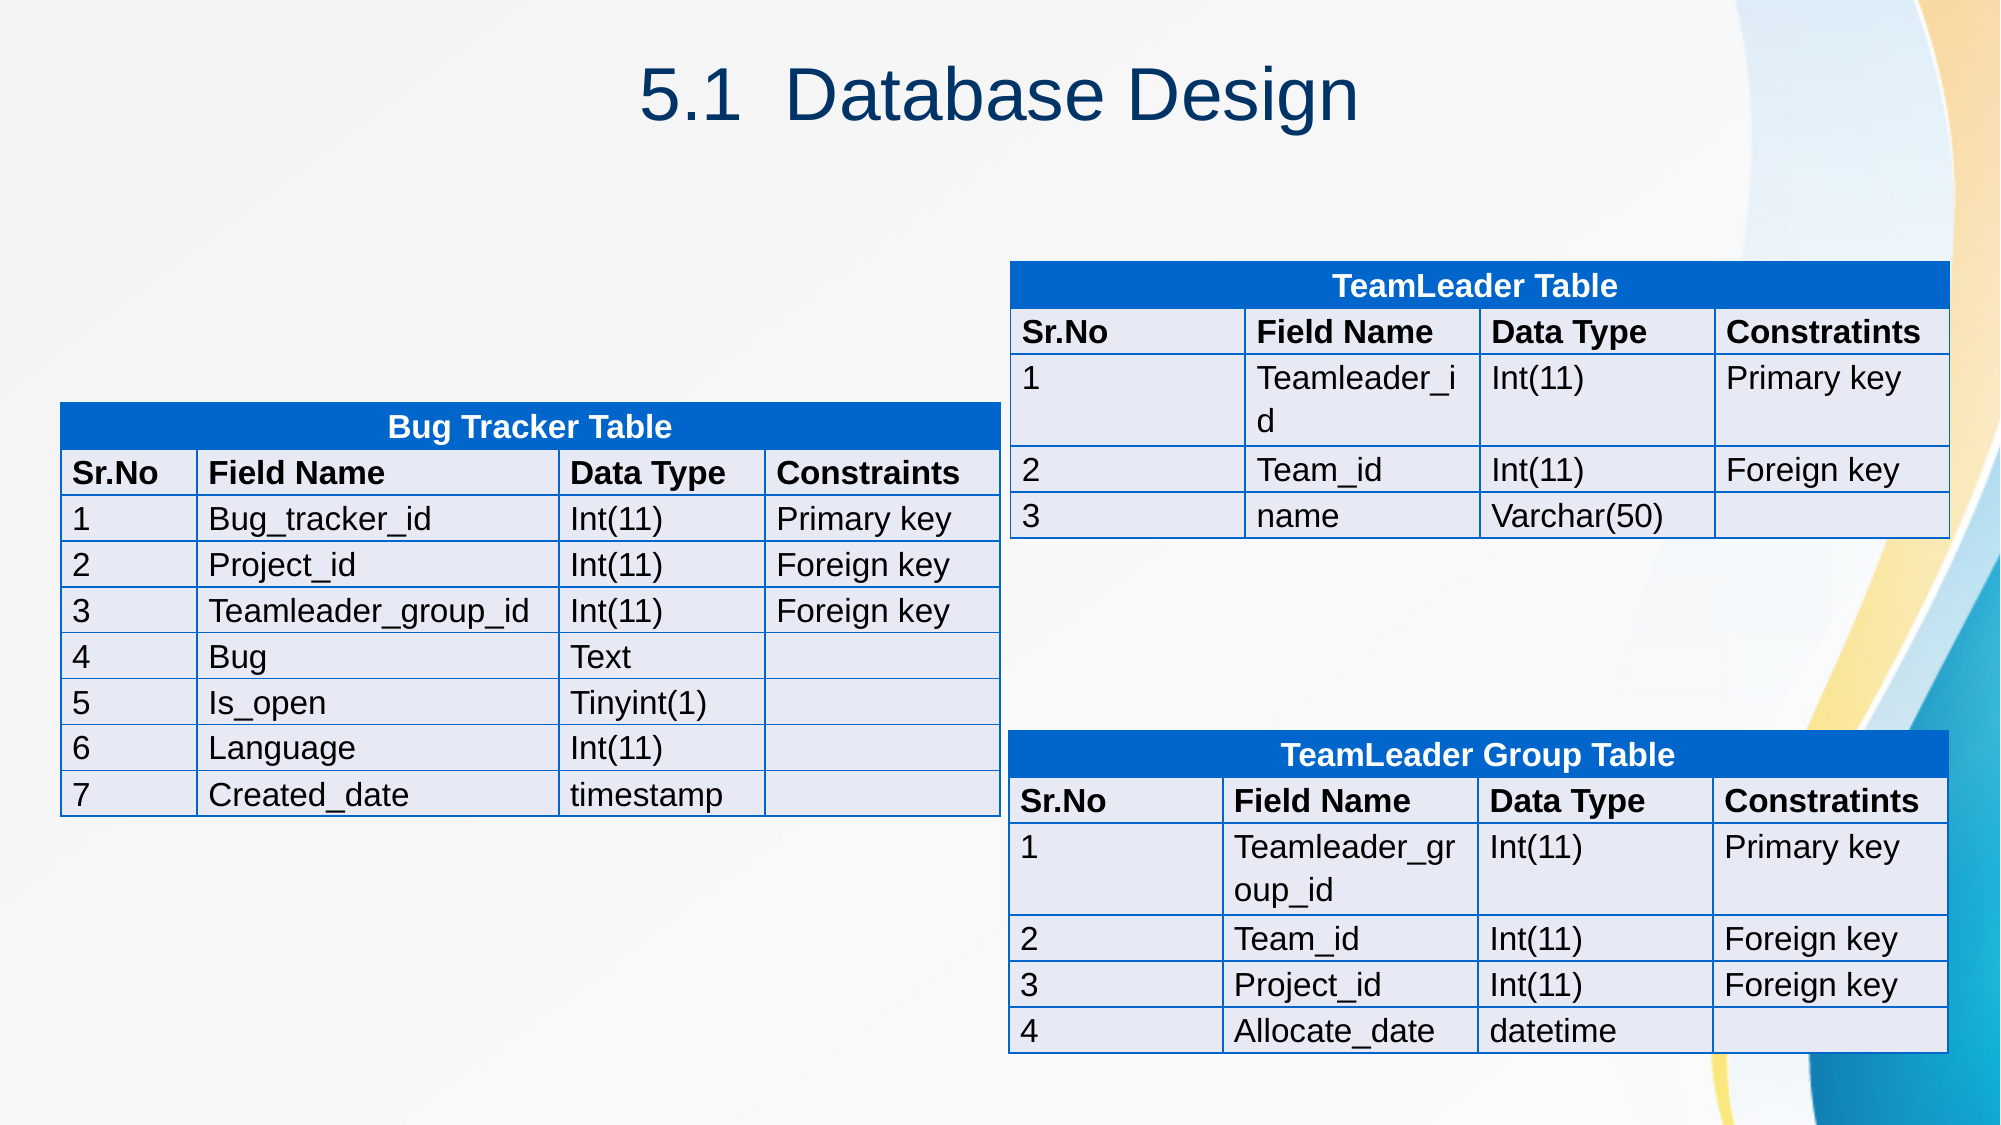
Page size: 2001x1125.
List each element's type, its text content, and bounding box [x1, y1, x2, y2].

table_cell Field Name [198, 450, 558, 494]
table_cell [1873, 1008, 1947, 1052]
table_cell Teamleader_id [1246, 355, 1479, 445]
table_cell Constratints [1716, 309, 1949, 353]
table_cell [766, 725, 999, 770]
table_cell timestamp [560, 771, 764, 815]
table_cell Sr.No [1010, 778, 1222, 822]
table_cell Primary key [1714, 824, 1947, 914]
table_cell 6 [62, 725, 196, 770]
table_cell 2 [62, 542, 196, 586]
table_cell 1 [1010, 824, 1222, 914]
text_box 5.1 Database Design [500, 38, 1500, 143]
table_cell 4 [62, 633, 196, 678]
table_cell Int(11) [560, 542, 764, 586]
table_cell Int(11) [560, 496, 764, 540]
table_header Bug Tracker Table [62, 404, 999, 448]
table_cell Int(11) [1481, 447, 1714, 491]
table_cell 5 [62, 679, 196, 724]
table_cell Primary key [766, 496, 999, 540]
picture [0, 0, 2001, 1125]
text_box [1038, 964, 1873, 1088]
table_cell Data Type [560, 450, 764, 494]
table_cell Bug [198, 633, 558, 678]
table_cell Foreign key [766, 588, 999, 632]
table_cell Is_open [198, 679, 558, 724]
table_cell 7 [62, 771, 196, 815]
table_cell Int(11) [560, 588, 764, 632]
table_cell Int(11) [1479, 916, 1712, 960]
table_cell 4 [1010, 1008, 1038, 1052]
table_cell 3 [1010, 962, 1222, 1006]
table_cell name [1246, 493, 1479, 537]
table_cell 1 [62, 496, 196, 540]
table_cell 2 [1011, 447, 1244, 491]
table_cell Int(11) [1479, 824, 1712, 914]
table_cell Tinyint(1) [560, 679, 764, 724]
table_cell 3 [62, 588, 196, 632]
table_cell [1716, 493, 1949, 537]
table_cell 1 [1011, 355, 1244, 445]
table_cell Field Name [1224, 778, 1477, 822]
table_cell [766, 771, 999, 815]
table_cell Bug_tracker_id [198, 496, 558, 540]
table_cell Language [198, 725, 558, 770]
table_cell Int(11) [1481, 355, 1714, 445]
table_cell Foreign key [1714, 916, 1947, 960]
table_cell Text [560, 633, 764, 678]
table_cell Team_id [1246, 447, 1479, 491]
table_cell Data Type [1481, 309, 1714, 353]
table_cell Team_id [1224, 916, 1477, 960]
table_cell Int(11) [560, 725, 764, 770]
table_header TeamLeader Group Table [1010, 732, 1947, 776]
table_cell Foreign key [1714, 962, 1947, 1006]
table_cell Field Name [1246, 309, 1479, 353]
table_cell Constraints [766, 450, 999, 494]
table_cell 3 [1011, 493, 1244, 537]
table_cell Primary key [1716, 355, 1949, 445]
table_cell [766, 633, 999, 678]
table_cell Teamleader_group_id [1224, 824, 1477, 914]
table_cell [766, 679, 999, 724]
table_cell Foreign key [1716, 447, 1949, 491]
table_cell Data Type [1479, 778, 1712, 822]
table_cell Project_id [198, 542, 558, 586]
table_cell Varchar(50) [1481, 493, 1714, 537]
table_cell Constratints [1714, 778, 1947, 822]
table_cell Teamleader_group_id [198, 588, 558, 632]
table_cell Sr.No [62, 450, 196, 494]
table_header TeamLeader Table [1011, 263, 1949, 307]
table_cell Created_date [198, 771, 558, 815]
table_cell Sr.No [1011, 309, 1244, 353]
table_cell 2 [1010, 916, 1222, 960]
table_cell Foreign key [766, 542, 999, 586]
